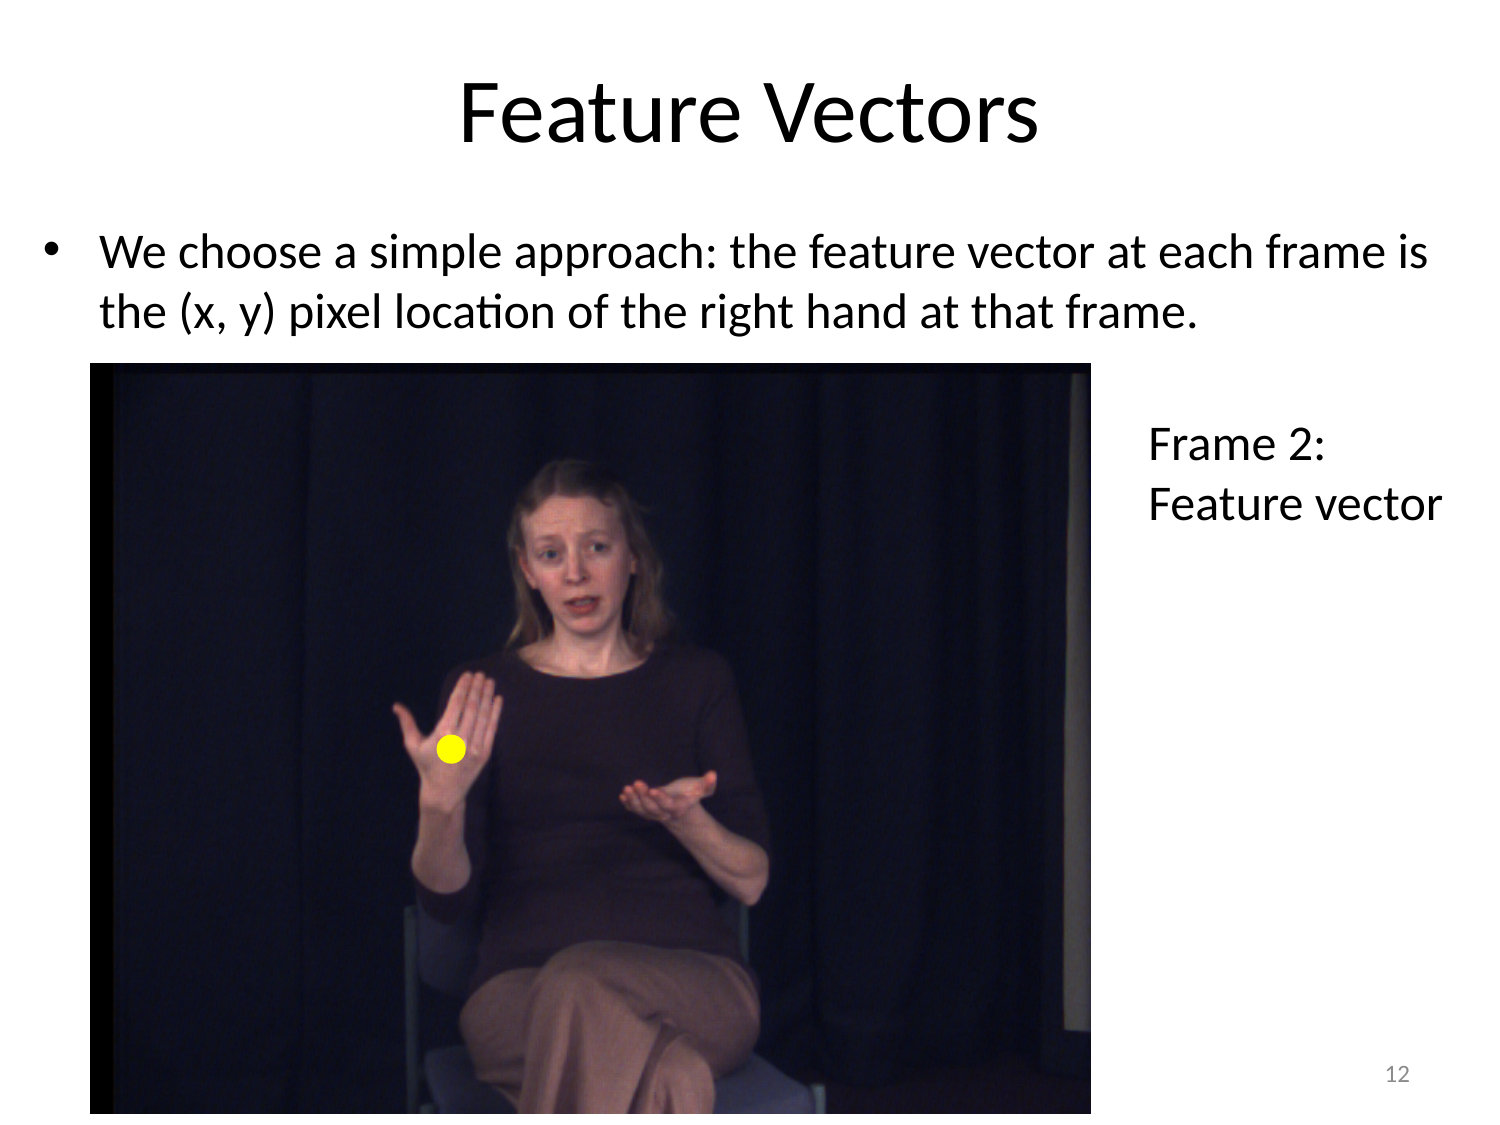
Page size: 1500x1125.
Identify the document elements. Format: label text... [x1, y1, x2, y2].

slide_number 12 [1096, 1042, 1425, 1103]
text_box We choose a simple approach: the feature vector at each frame is the (x, y) pixel location of the right hand at that frame. [27, 210, 1473, 1011]
picture [89, 362, 1091, 1114]
title Feature Vectors [75, 24, 1425, 188]
